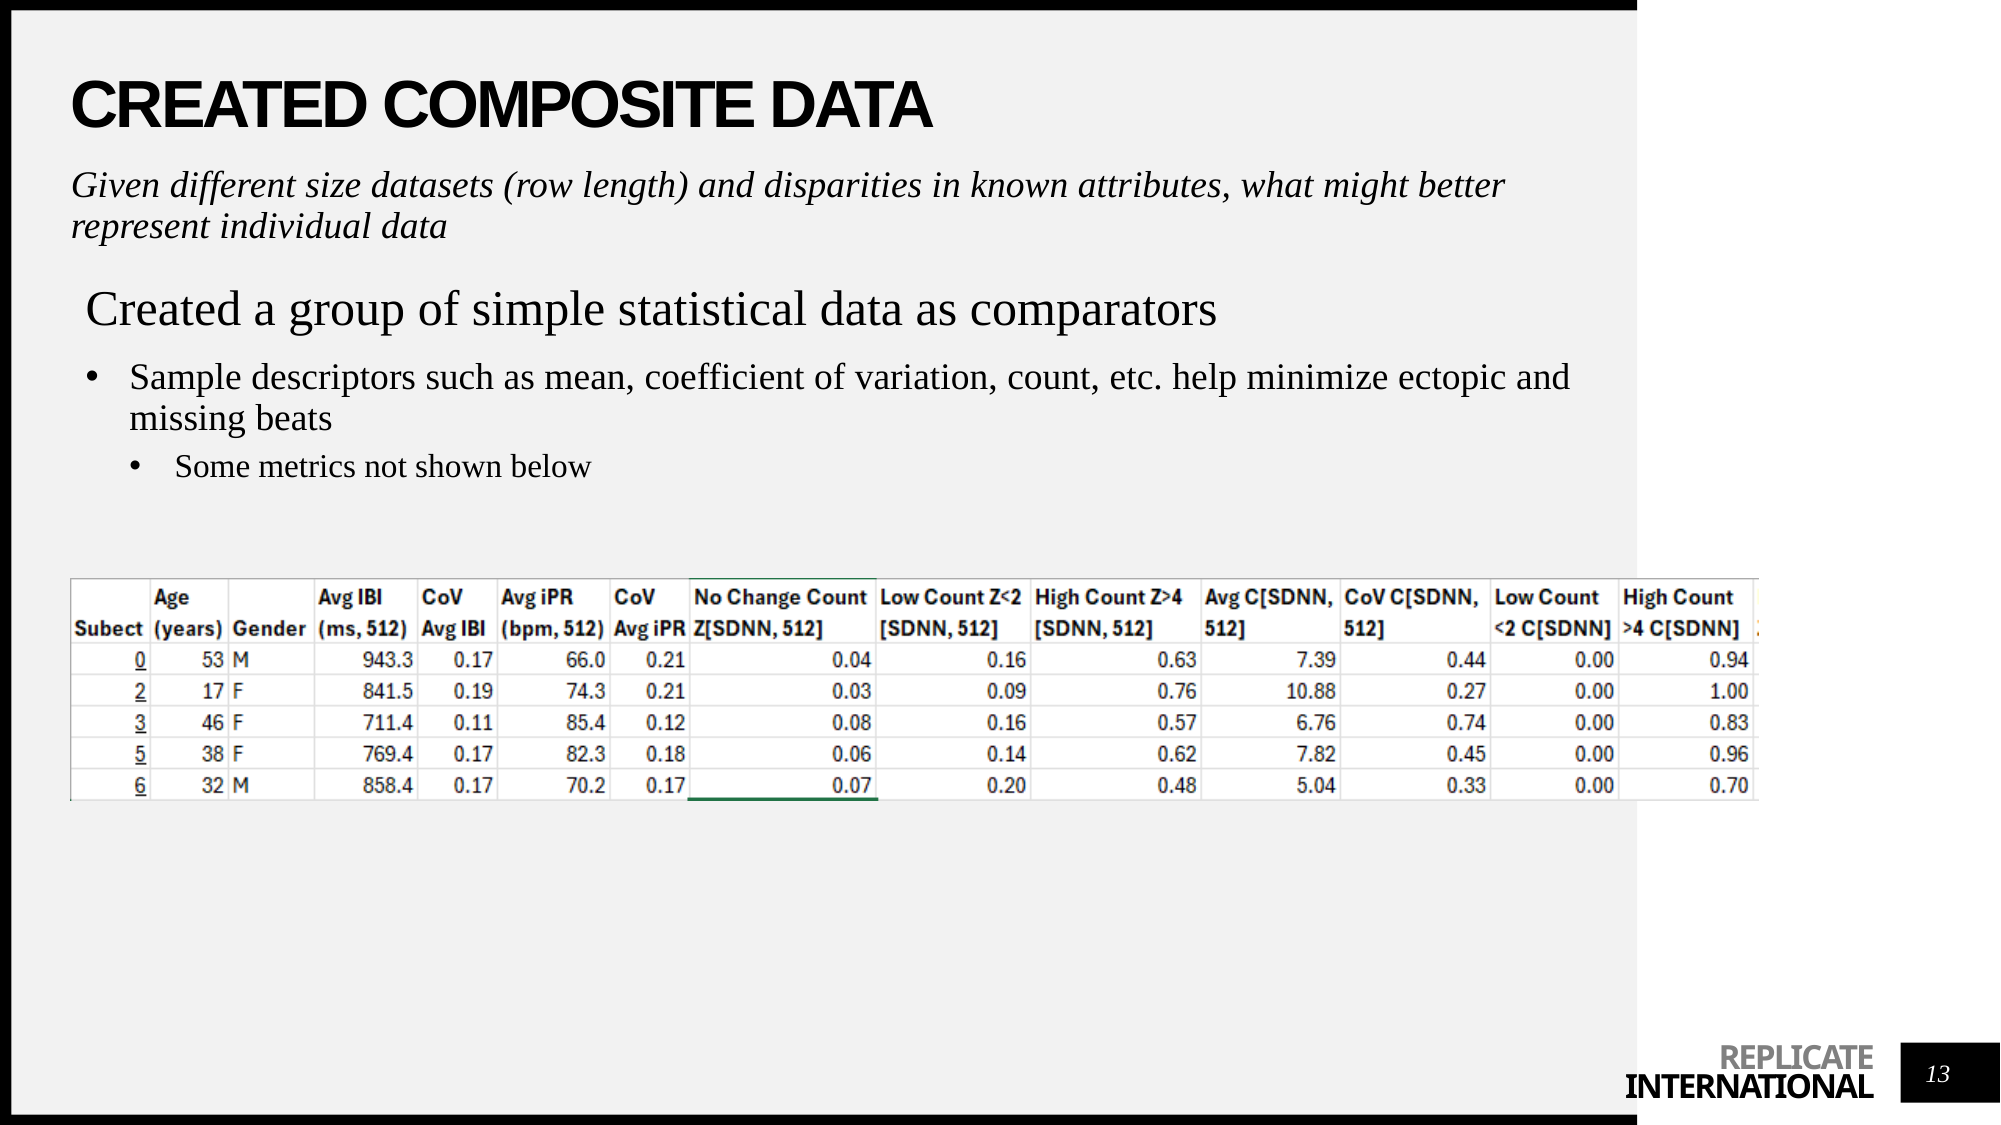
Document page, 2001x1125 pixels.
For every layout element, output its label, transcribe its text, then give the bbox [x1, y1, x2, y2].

title Created composite data [70, 70, 1580, 142]
slide_number 13 [1914, 1050, 1961, 1096]
list Given different size datasets (row length) and disparities in known attributes, what might better represent individual data [70, 165, 1931, 225]
picture [70, 578, 1759, 801]
text_box Created a group of simple statistical data as comparators Sample descriptors such as mean, coefficient of variation, count, etc. help minimize ectopic and missing beats Some metrics not shown below [70, 275, 1711, 578]
